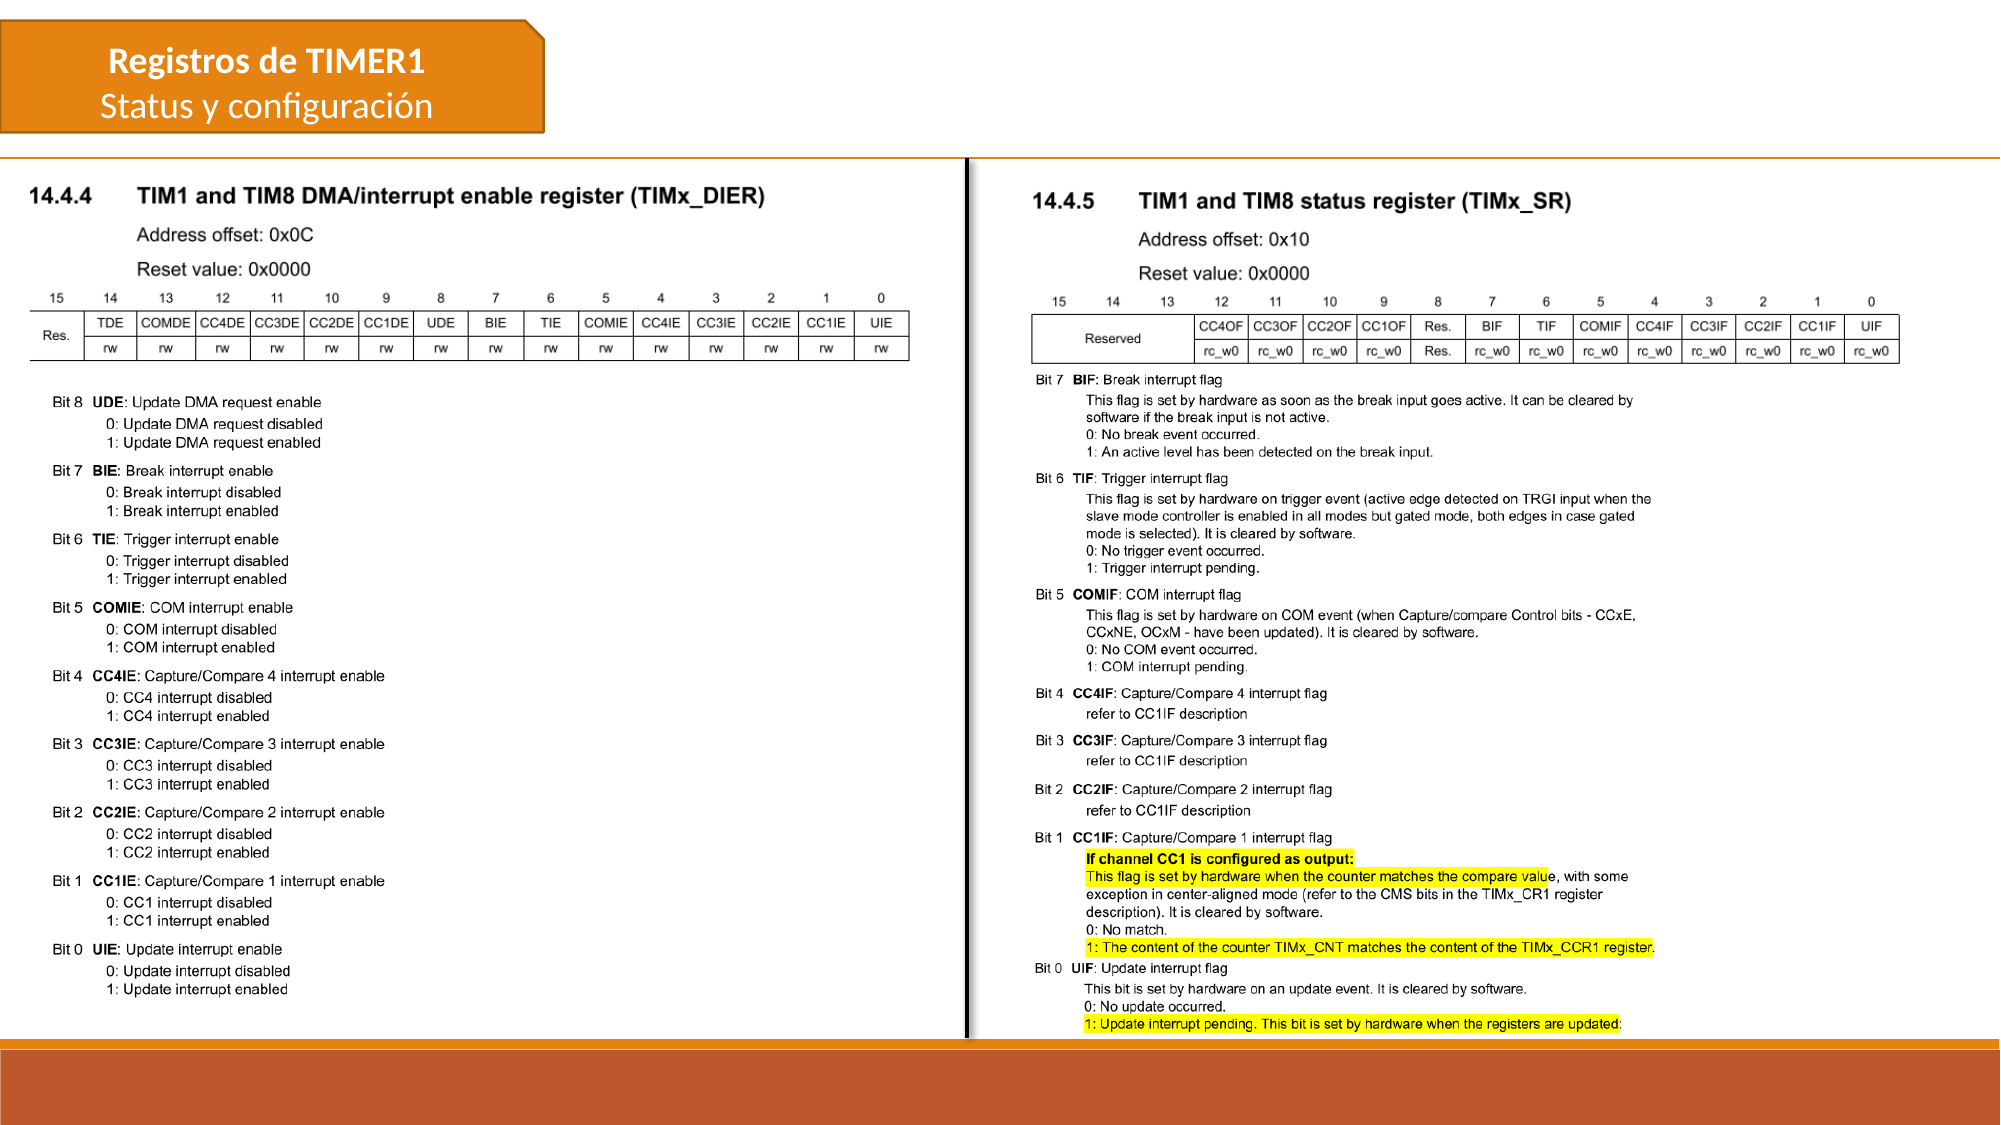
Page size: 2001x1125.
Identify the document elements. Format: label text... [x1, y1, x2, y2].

picture [29, 183, 916, 370]
picture [1019, 183, 1906, 1033]
text_box Registros de TIMER1 Status y configuración [0, 19, 545, 134]
picture [50, 394, 422, 1001]
